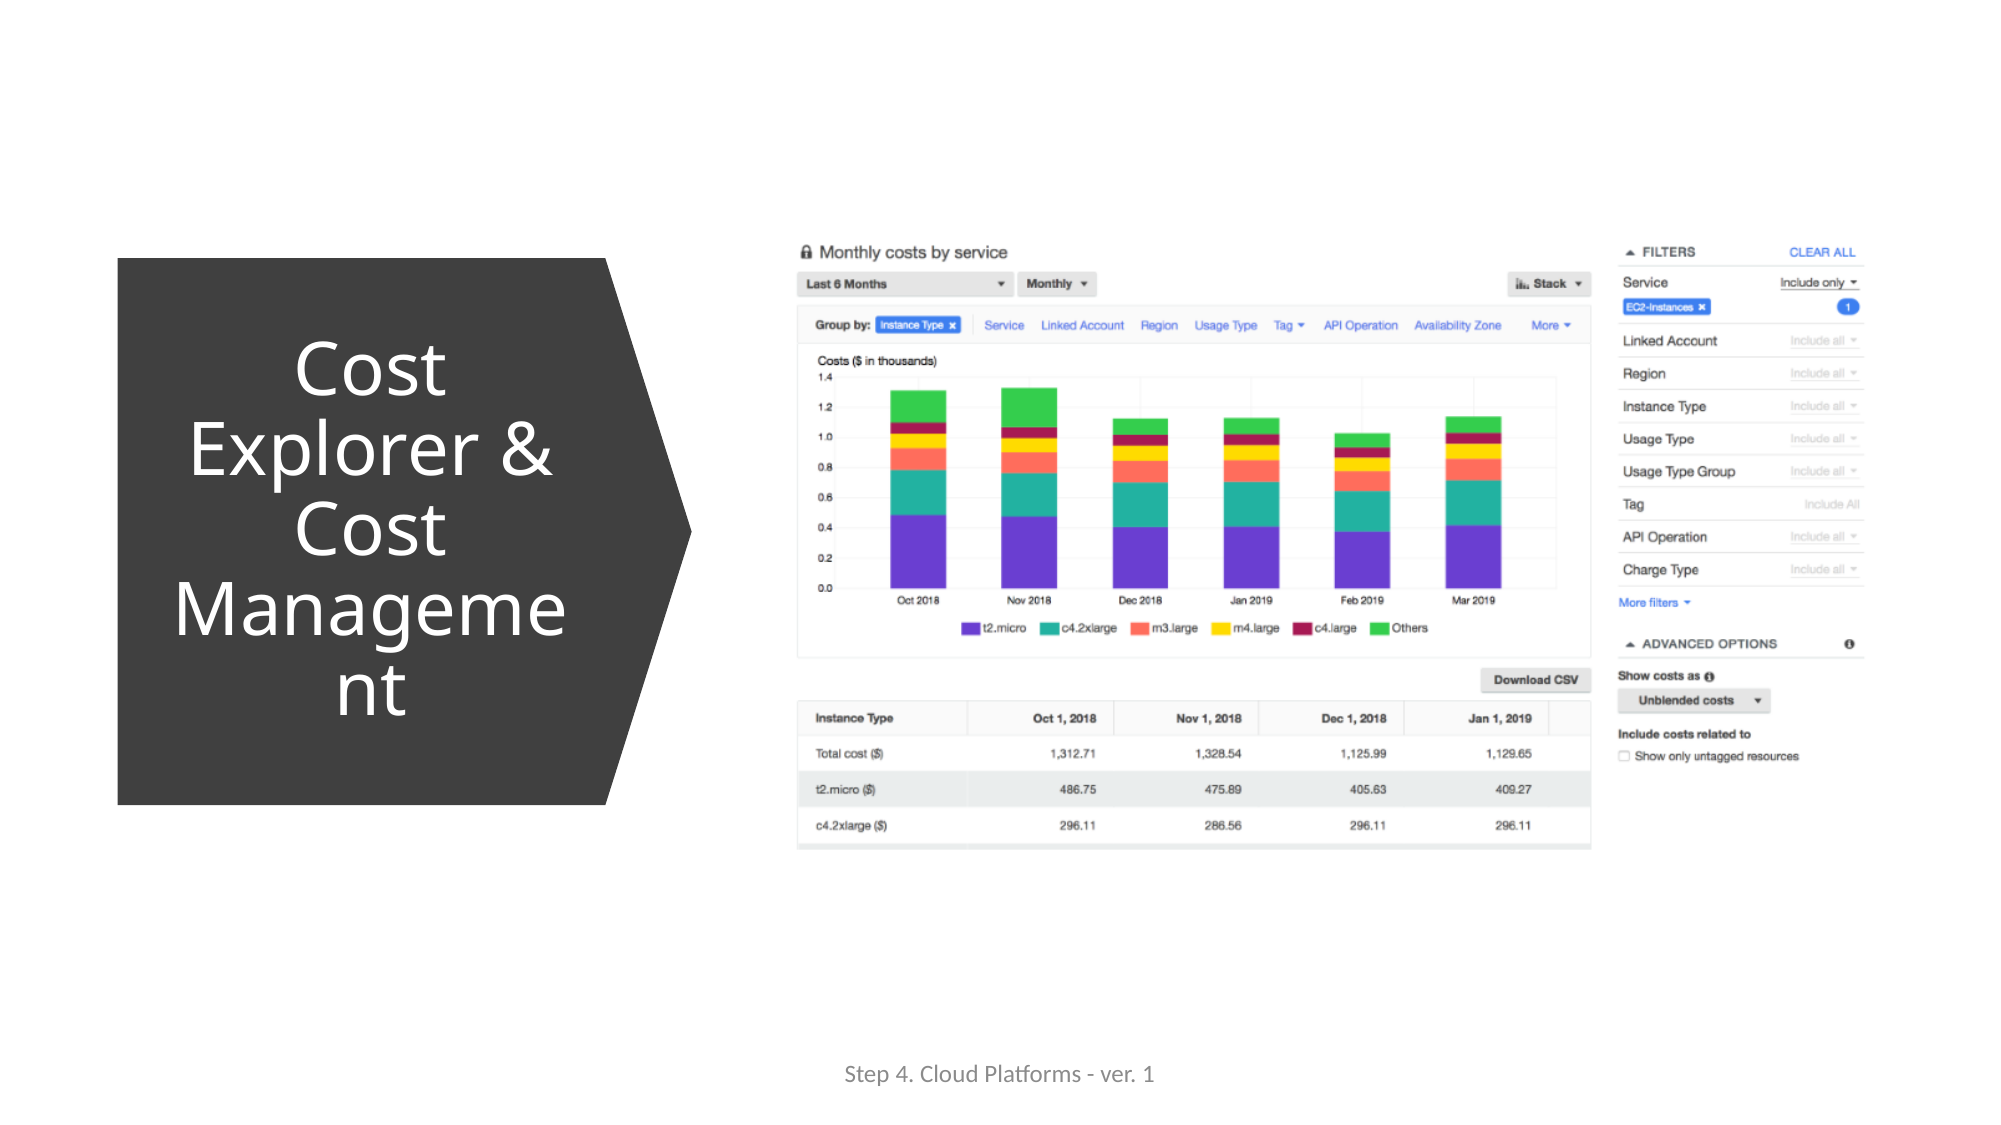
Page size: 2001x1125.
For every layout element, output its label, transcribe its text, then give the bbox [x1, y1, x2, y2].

footer Step 4. Cloud Platforms - ver. 1 [662, 1042, 1338, 1103]
picture [777, 202, 1898, 866]
title Cost Explorer & Cost Management [145, 322, 596, 741]
text_box [116, 257, 693, 807]
